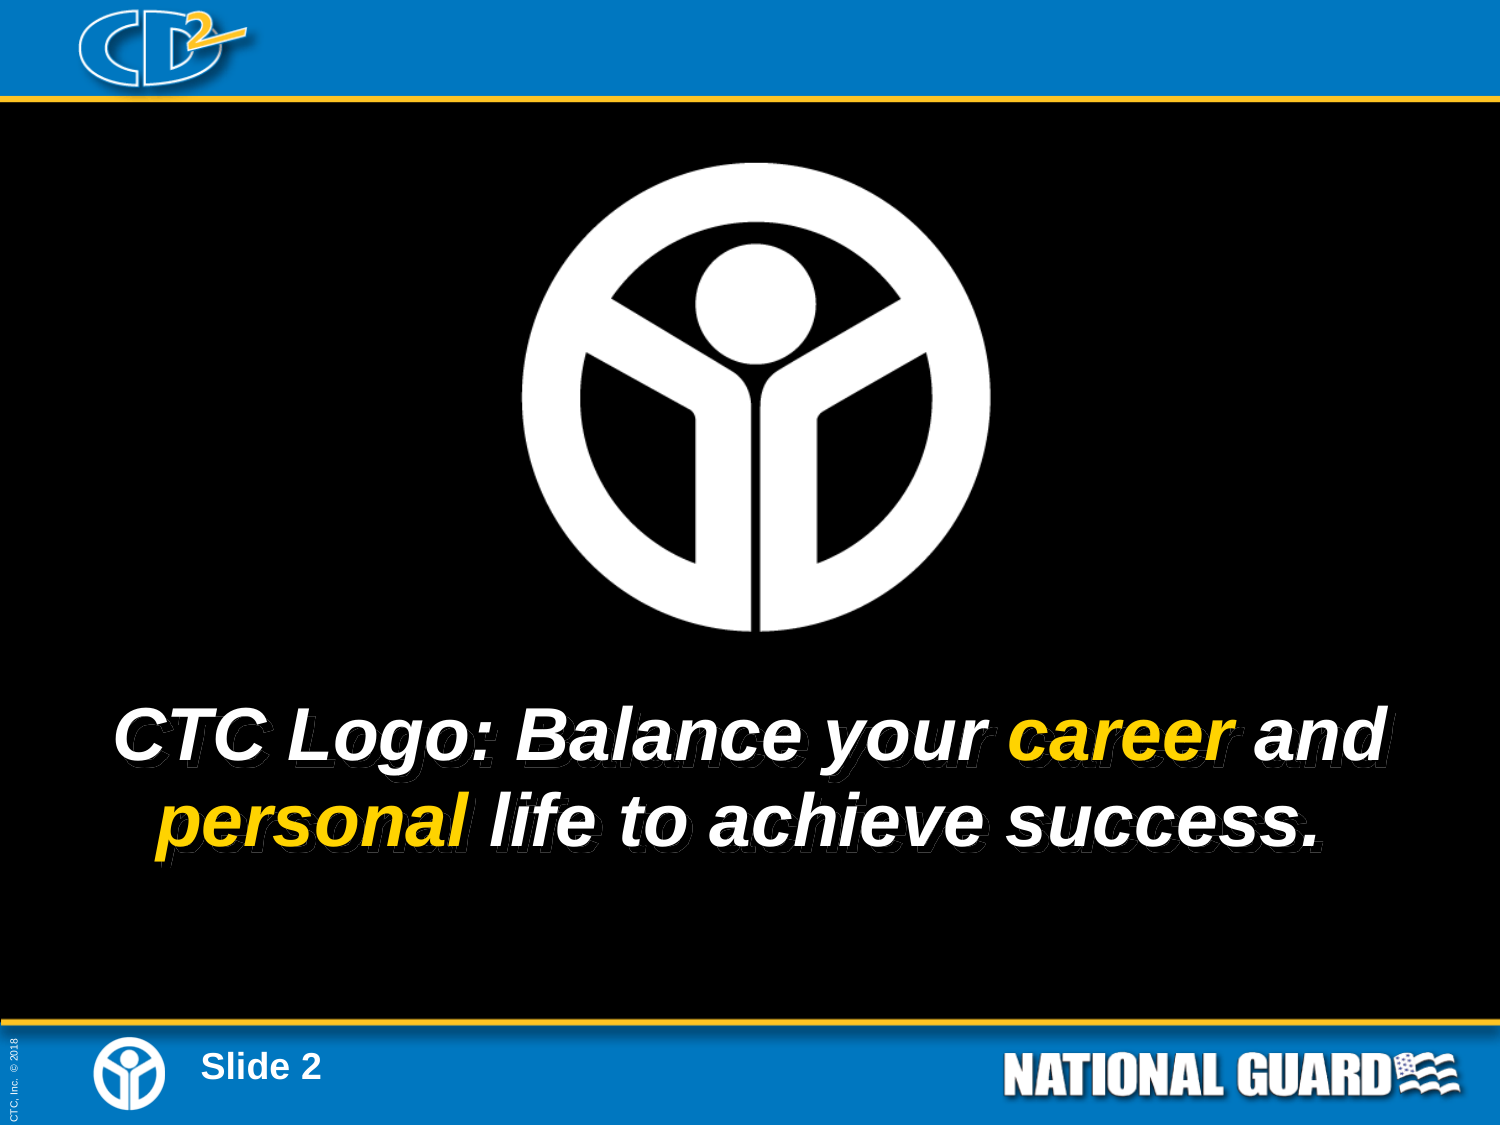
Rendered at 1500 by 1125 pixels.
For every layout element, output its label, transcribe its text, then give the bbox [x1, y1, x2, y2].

text_box CTC Logo: Balance your career and personal life to achieve success. [37, 685, 1463, 966]
text_box Slide 2 [185, 1034, 622, 1125]
picture [0, 0, 1500, 1125]
